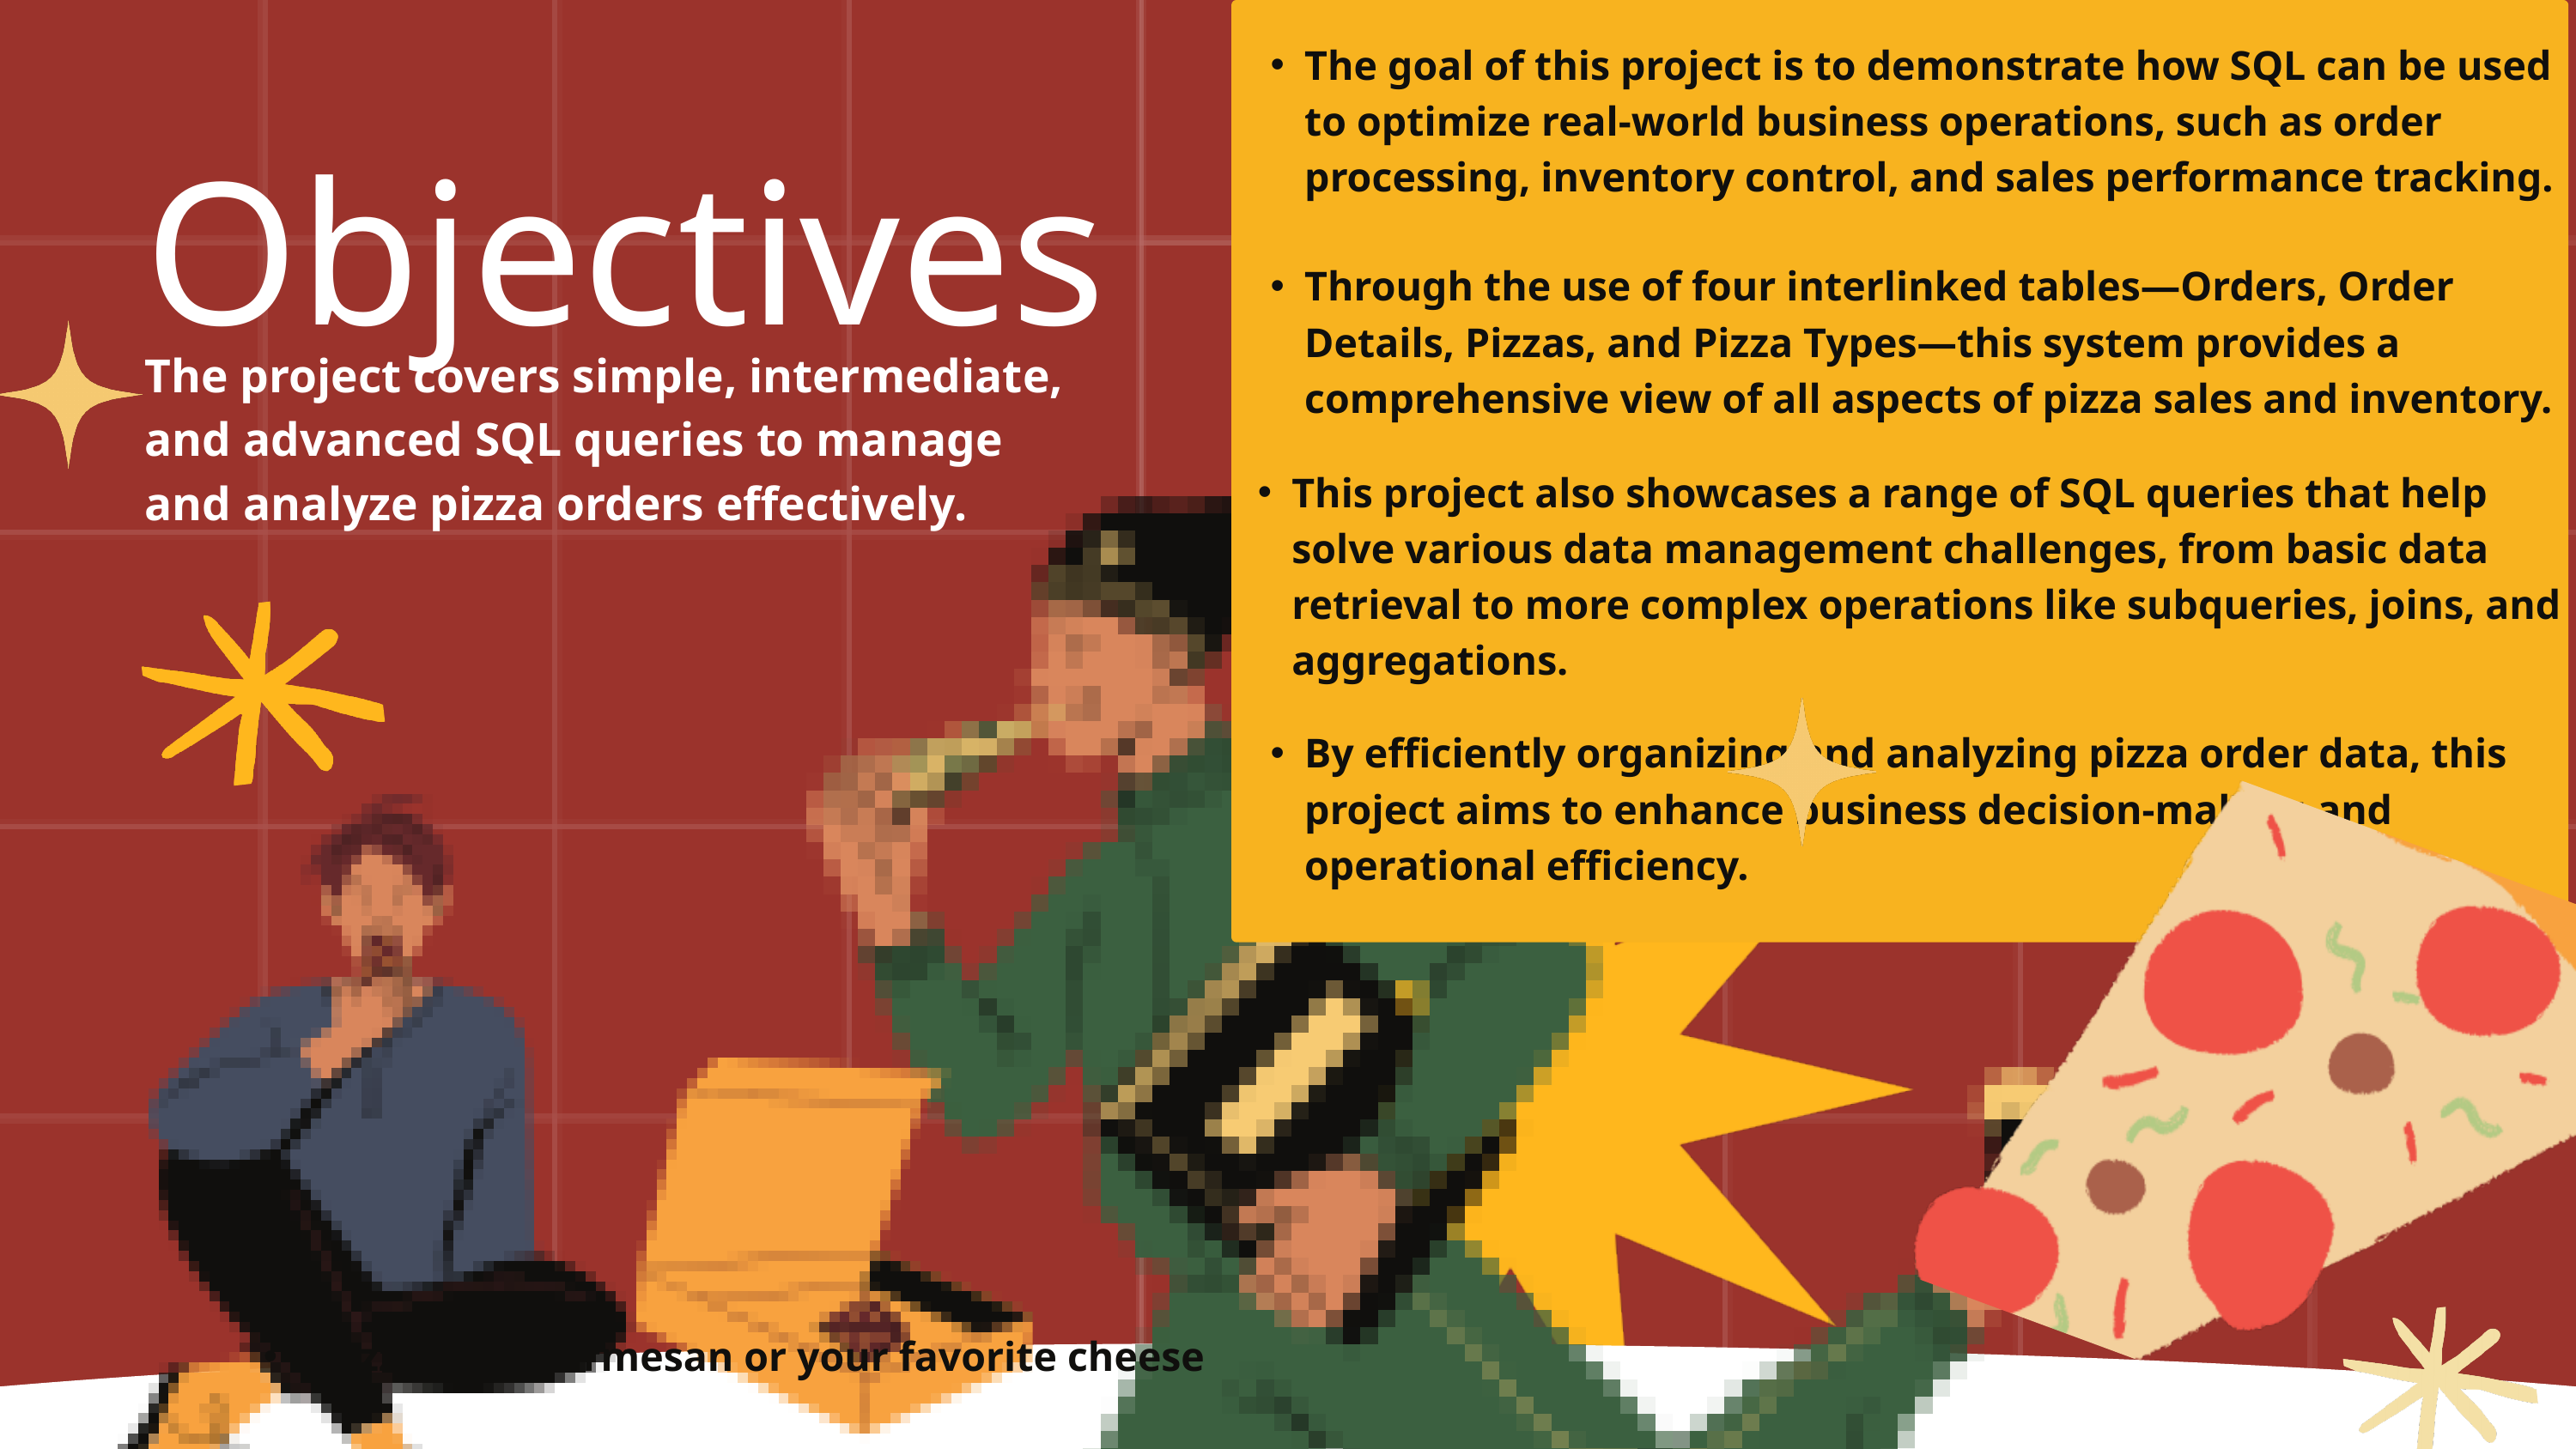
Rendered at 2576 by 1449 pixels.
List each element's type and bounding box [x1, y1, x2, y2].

text_box [0, 1343, 2576, 1449]
text_box [0, 0, 2576, 1340]
text_box [1230, 0, 2569, 943]
